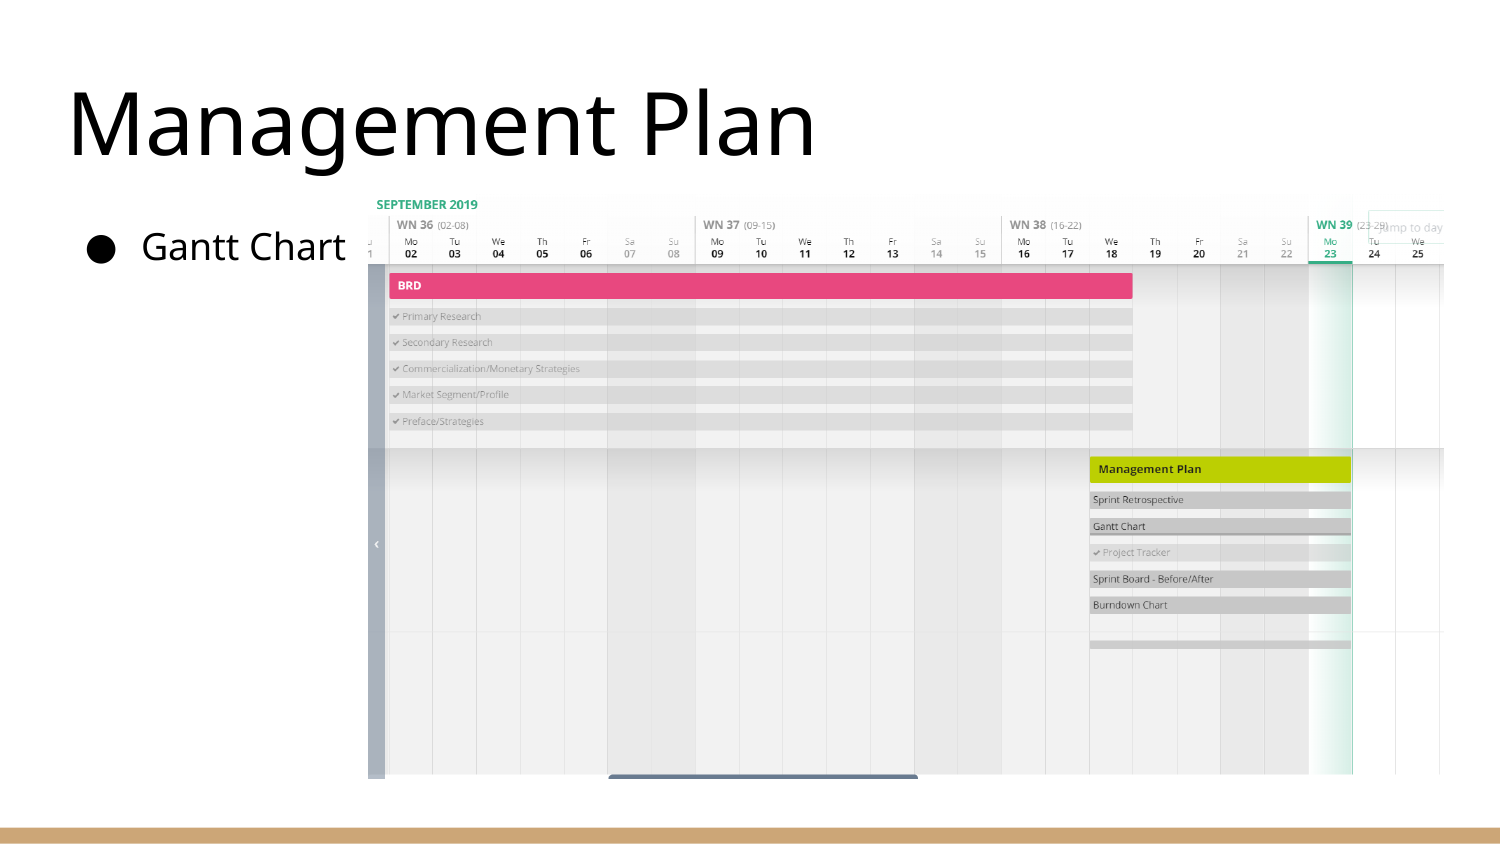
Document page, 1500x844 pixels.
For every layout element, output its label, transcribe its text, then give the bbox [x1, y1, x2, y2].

picture [368, 194, 1445, 780]
list Gantt Chart [51, 200, 362, 752]
title Management Plan [51, 51, 1449, 189]
